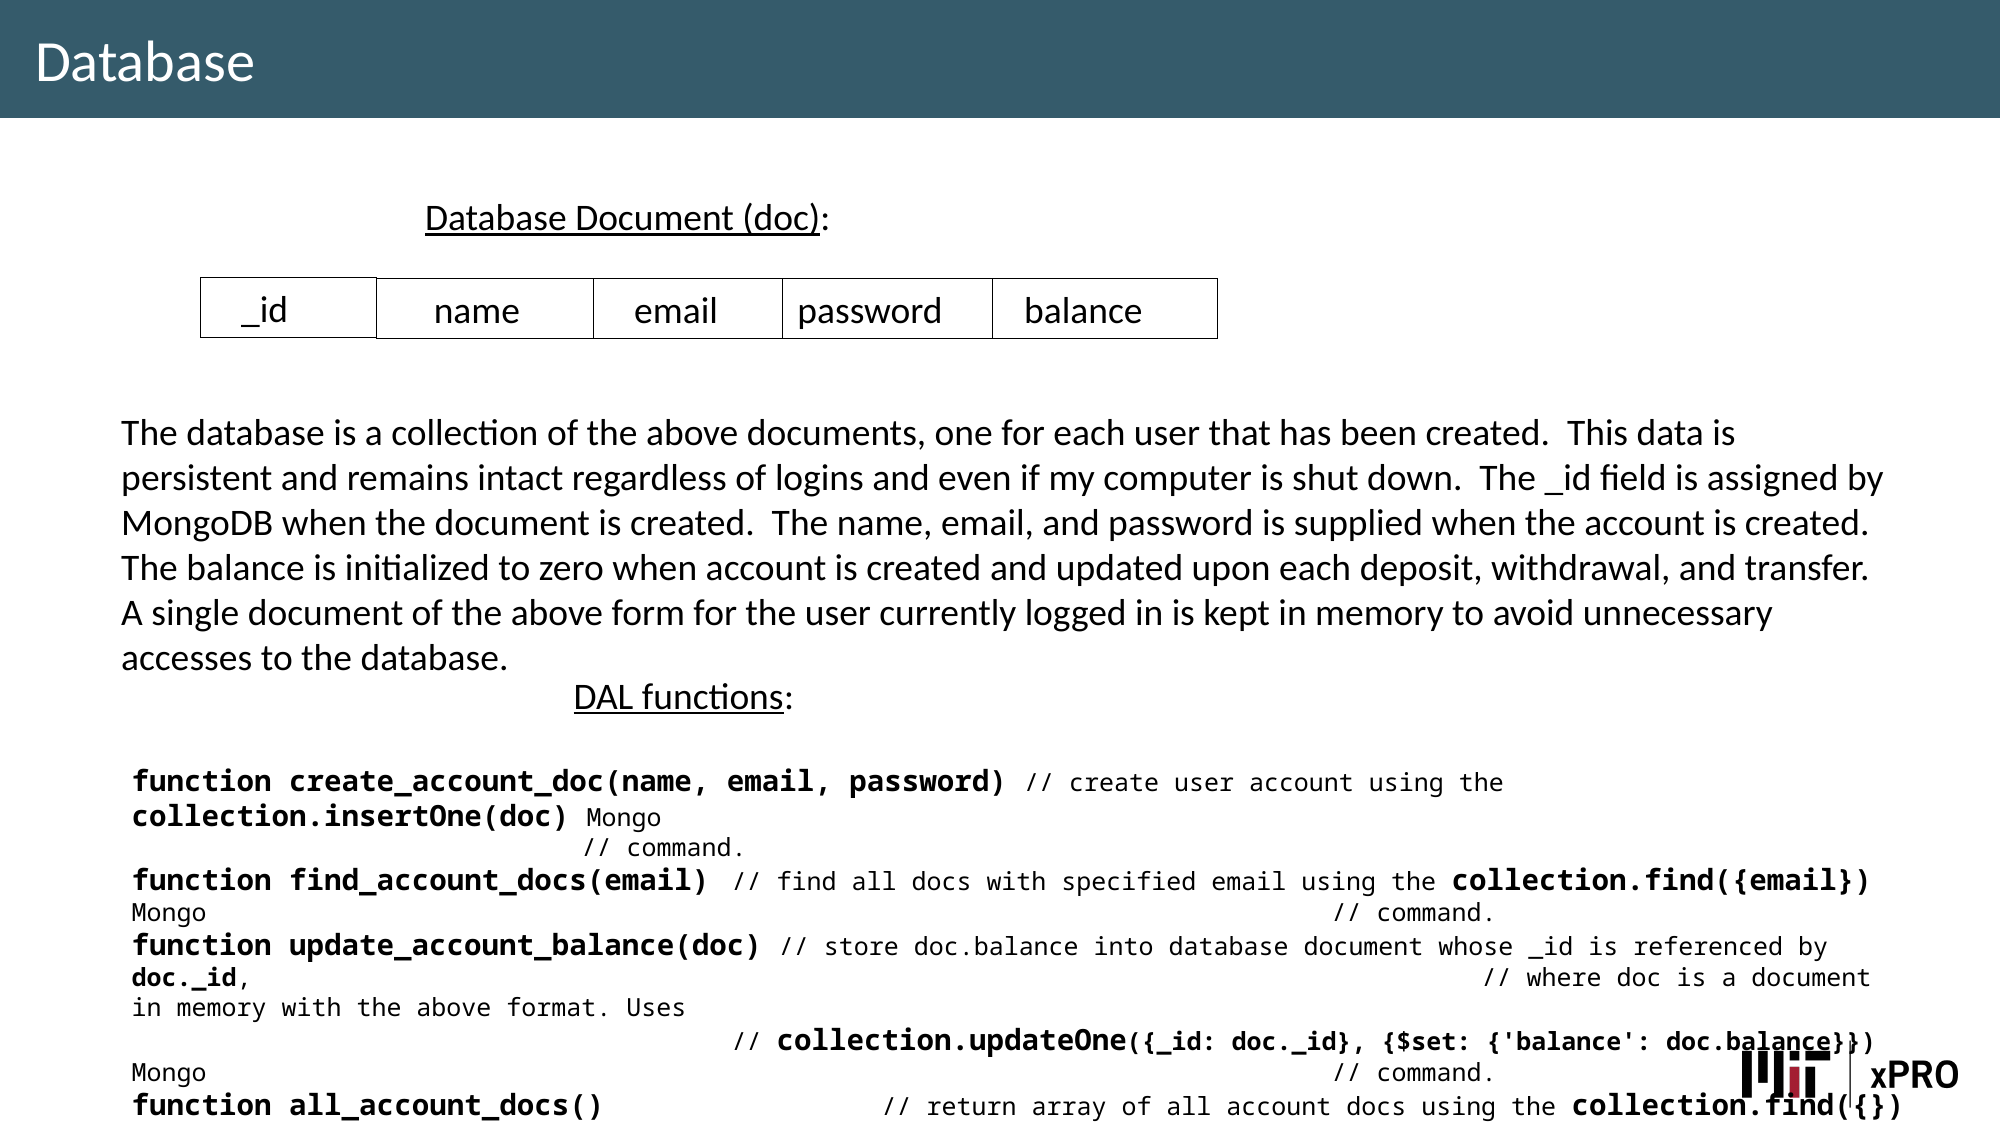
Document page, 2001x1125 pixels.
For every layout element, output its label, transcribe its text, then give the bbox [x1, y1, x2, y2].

text_box DAL functions: function create_account_doc(name, email, password) // create user account using the collection.insertOne(doc) Mongo // command. function find_account_docs(email) // find all docs with specified email using the collection.find({email}) Mongo // command. function update_account_balance(doc) // store doc.balance into database document whose _id is referenced by doc._id, // where doc is a document in memory with the above format. Uses // collection.updateOne({_id: doc._id}, {$set: {'balance': doc.balance}}) Mongo // command. function all_account_docs() // return array of all account docs using the collection.find({}) Mongo command. [116, 664, 1919, 1125]
text_box _id [200, 277, 377, 338]
picture [0, 0, 2000, 118]
picture [1919, 1040, 1958, 1108]
text_box The database is a collection of the above documents, one for each user that has been created. This data is persistent and remains intact regardless of logins and even if my computer is shut down. The _id field is assigned by MongoDB when the document is created. The name, email, and password is supplied when the account is created. The balance is initialized to zero when account is created and updated upon each deposit, withdrawal, and transfer. A single document of the above form for the user currently logged in is kept in memory to avoid unnecessary accesses to the database. [106, 400, 1925, 686]
text_box Database Document (doc): [376, 185, 854, 246]
text_box name [376, 278, 593, 339]
text_box balance [992, 278, 1218, 339]
text_box email [593, 278, 782, 339]
text_box Database [20, 15, 1925, 101]
text_box password [782, 278, 992, 339]
